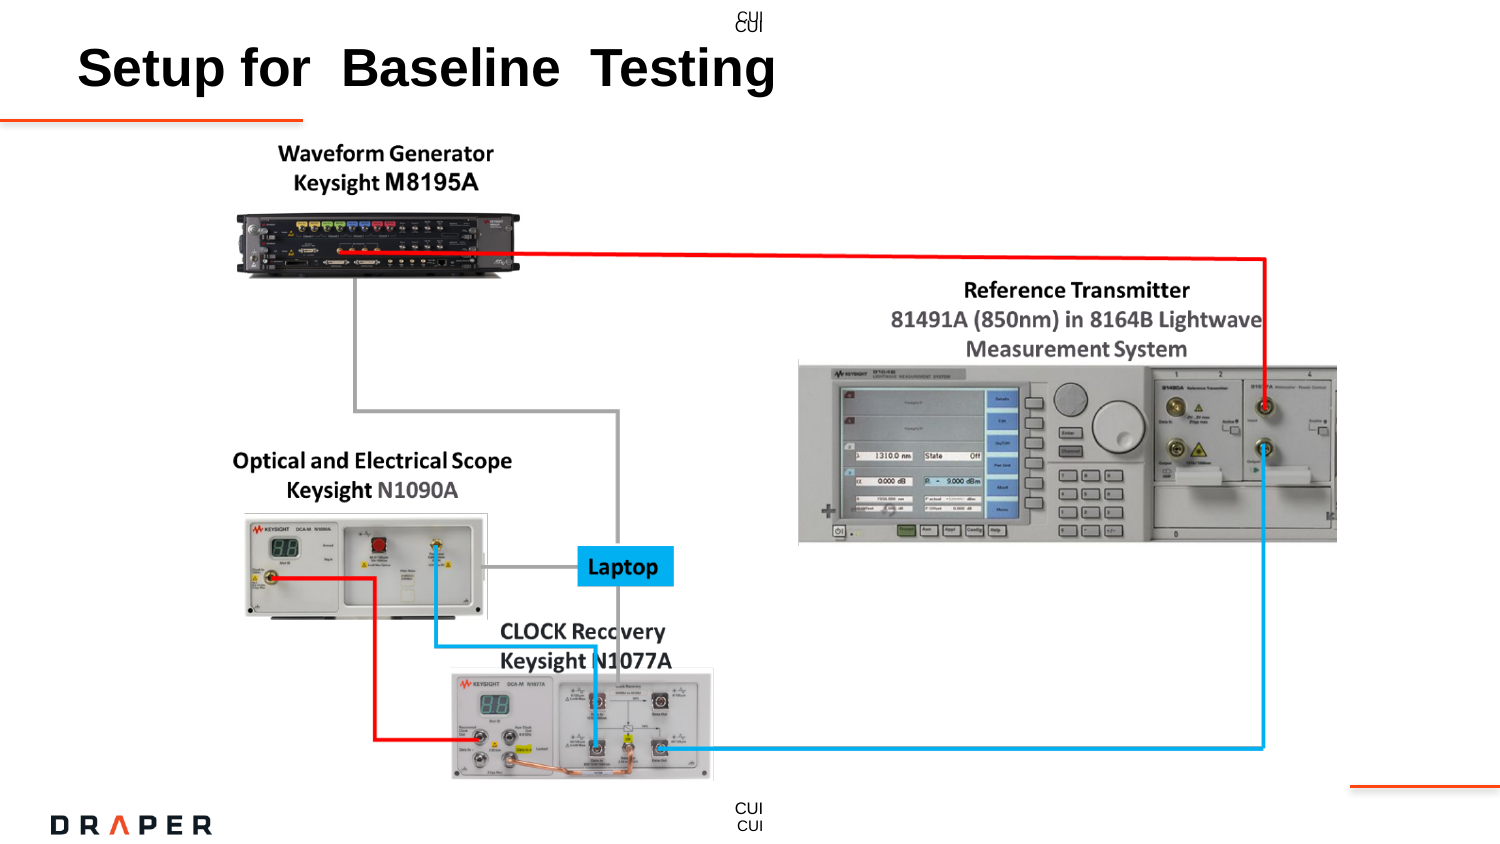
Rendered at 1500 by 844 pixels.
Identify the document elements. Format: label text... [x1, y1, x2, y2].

title Setup for Baseline Testing [77, 20, 1427, 110]
picture [203, 129, 1337, 781]
picture [51, 813, 213, 836]
